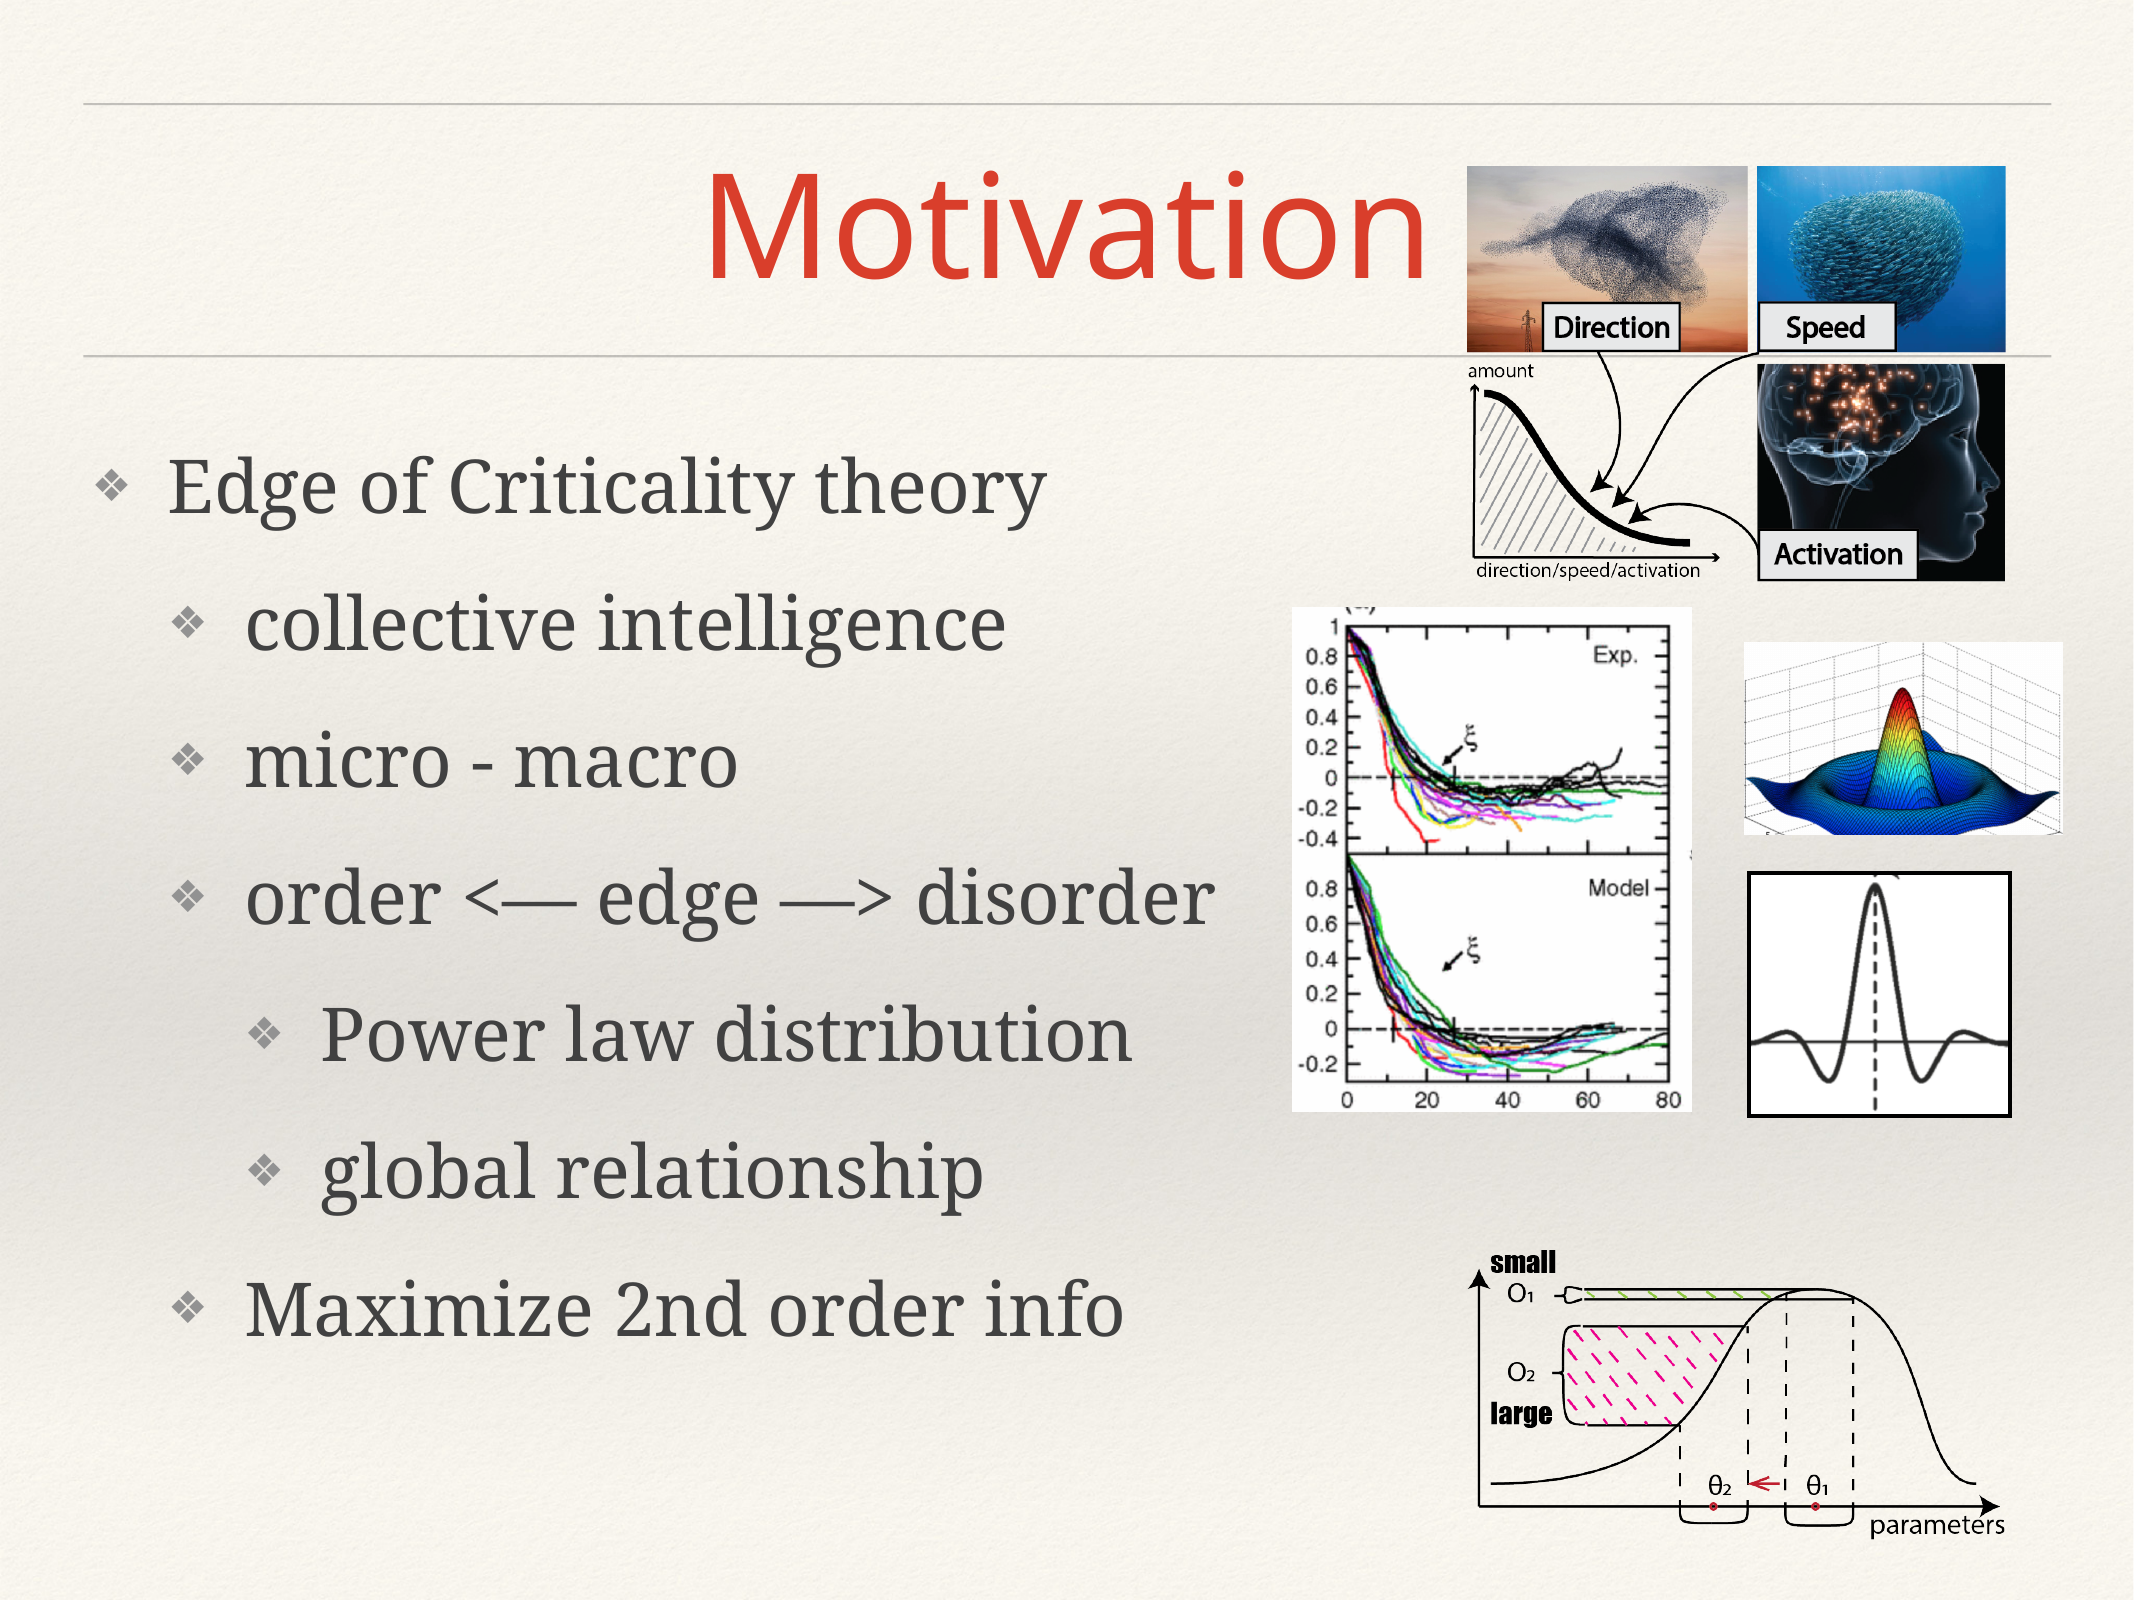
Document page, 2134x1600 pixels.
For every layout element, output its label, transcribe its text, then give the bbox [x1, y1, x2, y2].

picture [0, 0, 2134, 1600]
title Motivation [82, 130, 2051, 332]
list Edge of Criticality theory collective intelligence micro - macro order <— edge —> disorder Power law distribution global relationship Maximize 2nd order info [82, 430, 2051, 1432]
